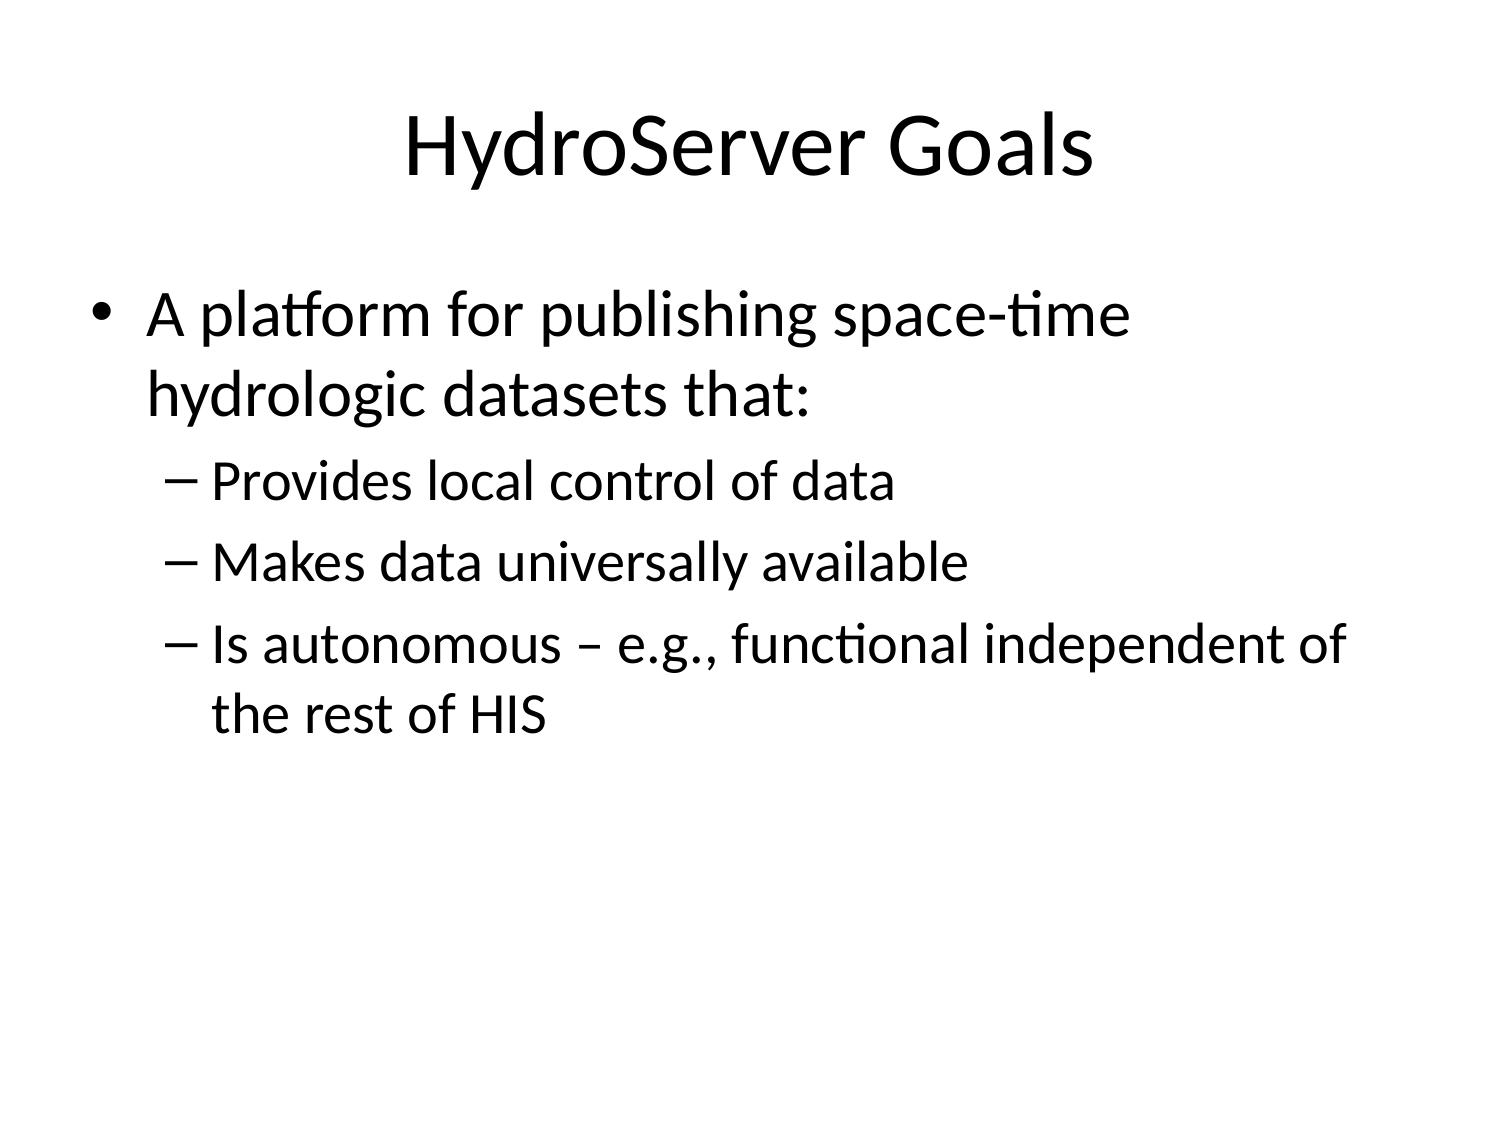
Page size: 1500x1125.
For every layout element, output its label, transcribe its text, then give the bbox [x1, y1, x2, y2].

list A platform for publishing space-time hydrologic datasets that: Provides local control of data Makes data universally available Is autonomous – e.g., functional independent of the rest of HIS [75, 262, 1425, 1005]
title HydroServer Goals [75, 45, 1425, 233]
